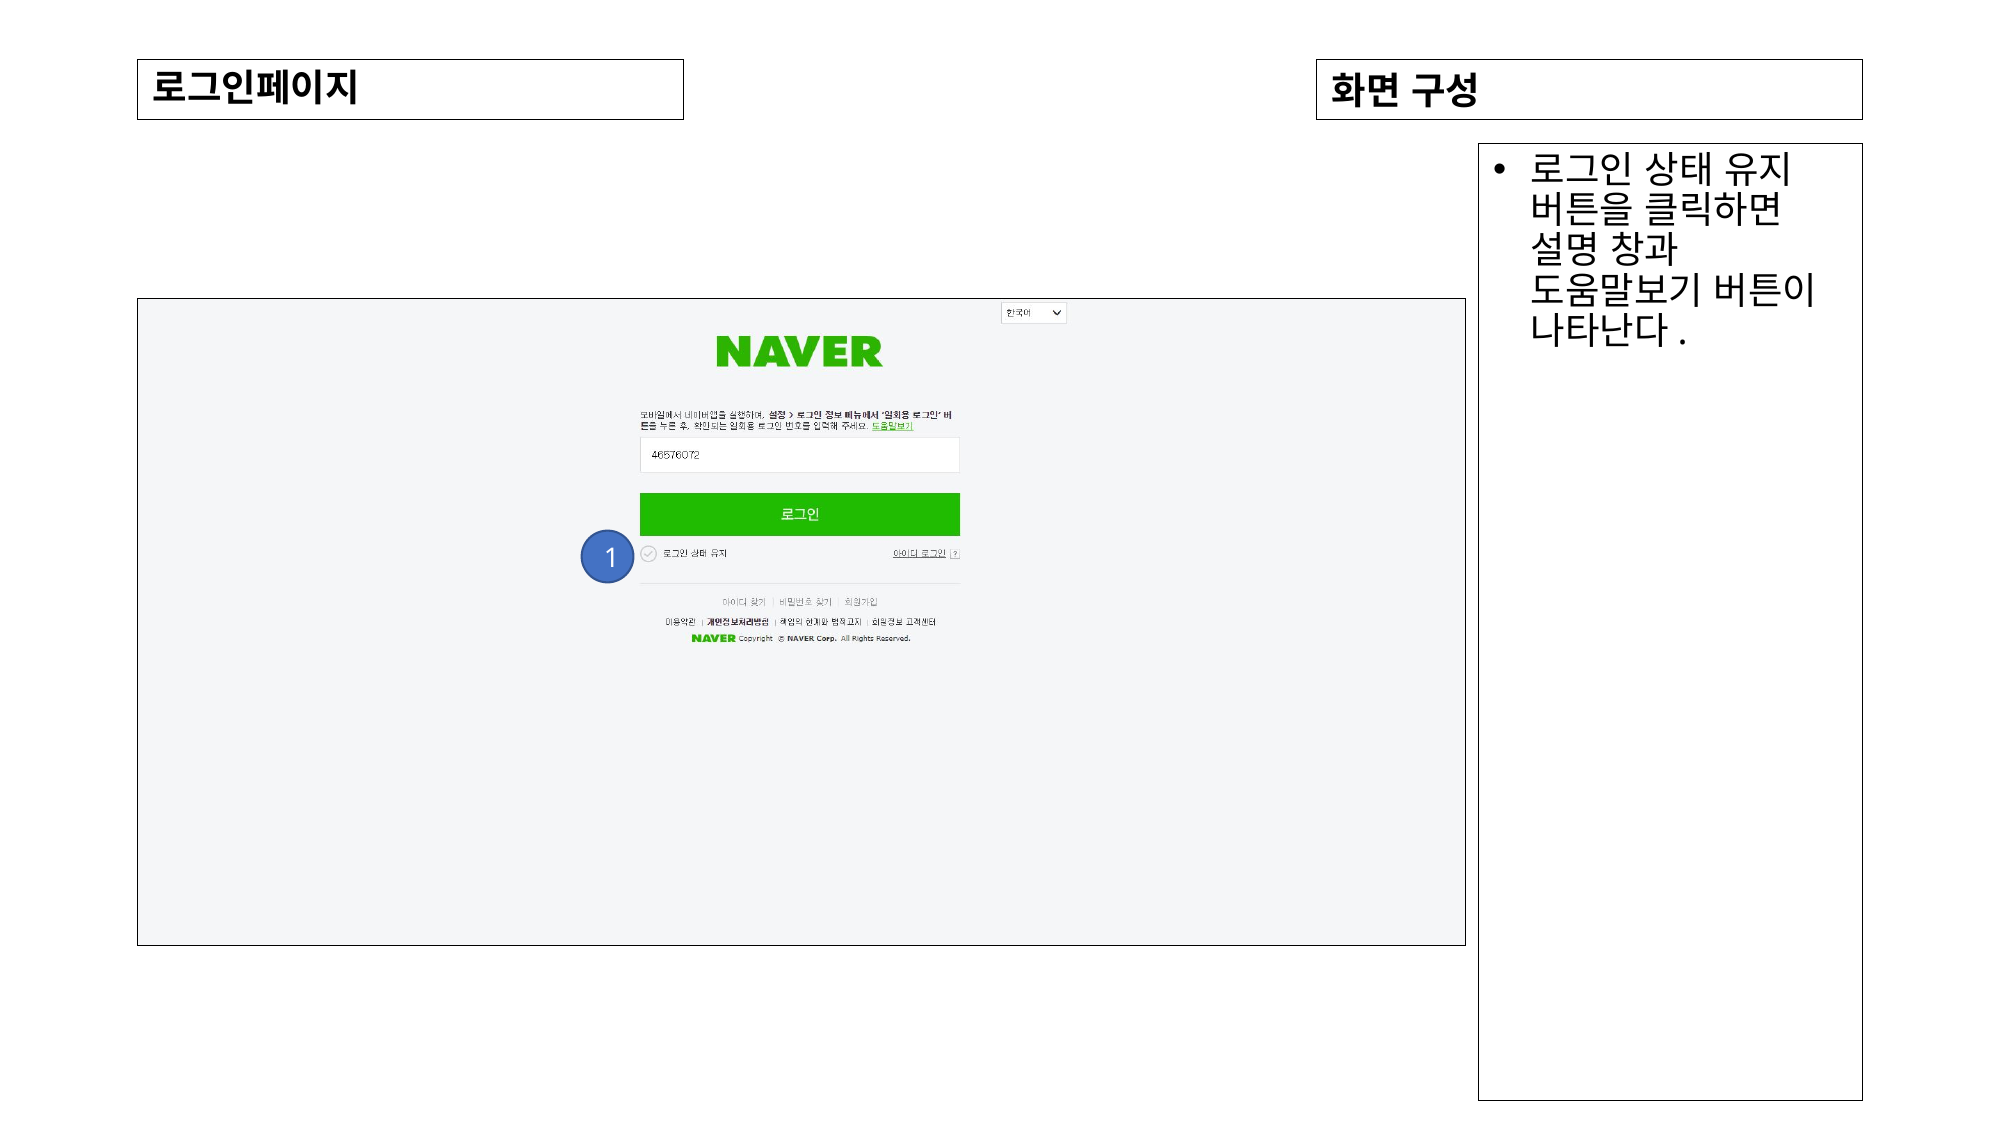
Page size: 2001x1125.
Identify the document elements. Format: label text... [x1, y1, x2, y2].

list 로그인 상태 유지 버튼을 클릭하면 설명 창과 도움말보기 버튼이 나타난다. [1478, 143, 1863, 1101]
list 화면 구성 [1316, 59, 1863, 120]
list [137, 298, 1466, 946]
title 로그인페이지 [137, 59, 684, 120]
